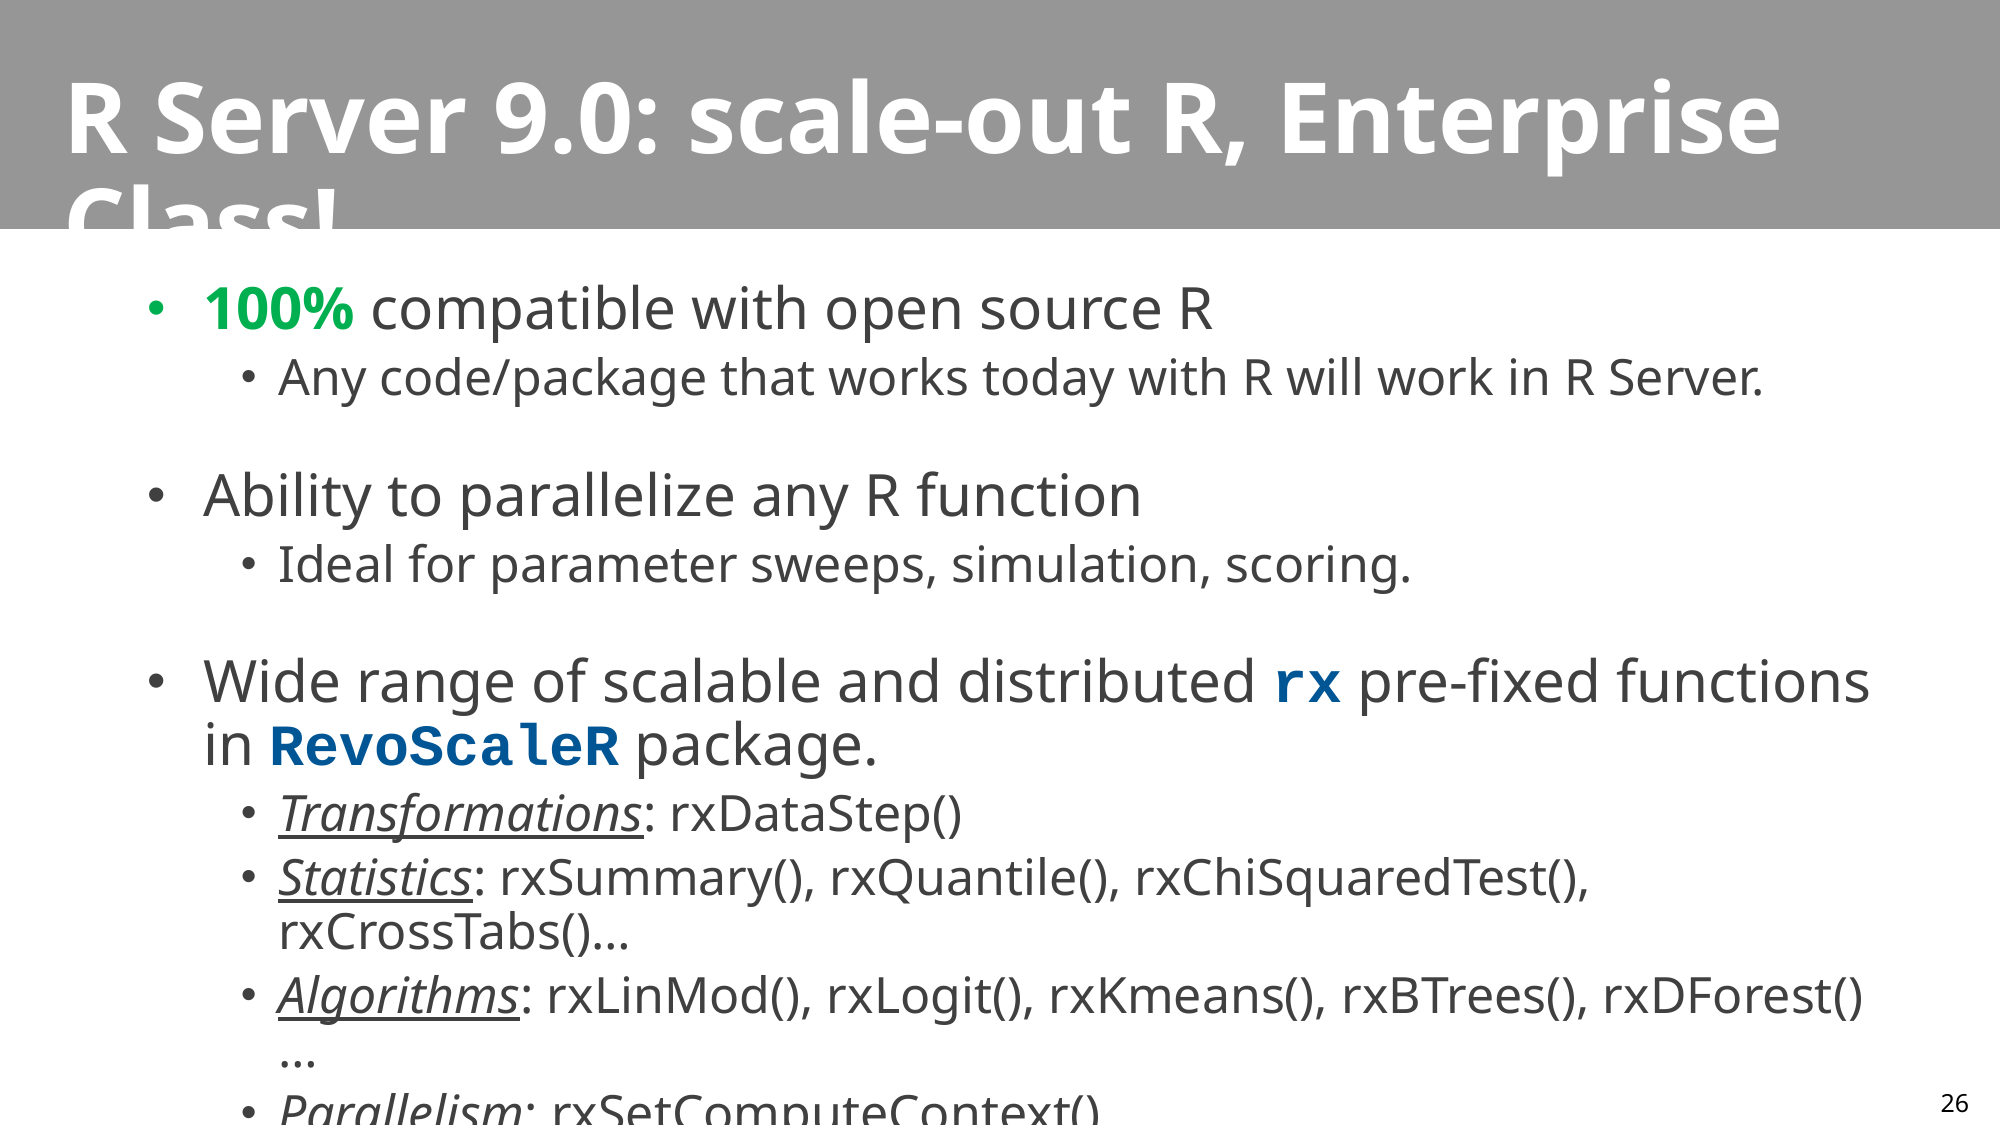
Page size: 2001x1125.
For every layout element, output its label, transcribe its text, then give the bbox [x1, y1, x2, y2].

text_box 26 [1925, 1079, 2000, 1125]
text_box [0, 0, 2000, 230]
text_box 100% compatible with open source R Any code/package that works today with R will work in R Server. Ability to parallelize any R function Ideal for parameter sweeps, simulation, scoring. Wide range of scalable and distributed rx pre-fixed functions in RevoScaleR package. Transformations: rxDataStep() Statistics: rxSummary(), rxQuantile(), rxChiSquaredTest(), rxCrossTabs()… Algorithms: rxLinMod(), rxLogit(), rxKmeans(), rxBTrees(), rxDForest()… Parallelism: rxSetComputeContext() [132, 271, 1890, 1096]
title R Server 9.0: scale-out R, Enterprise Class! [39, 54, 2000, 229]
